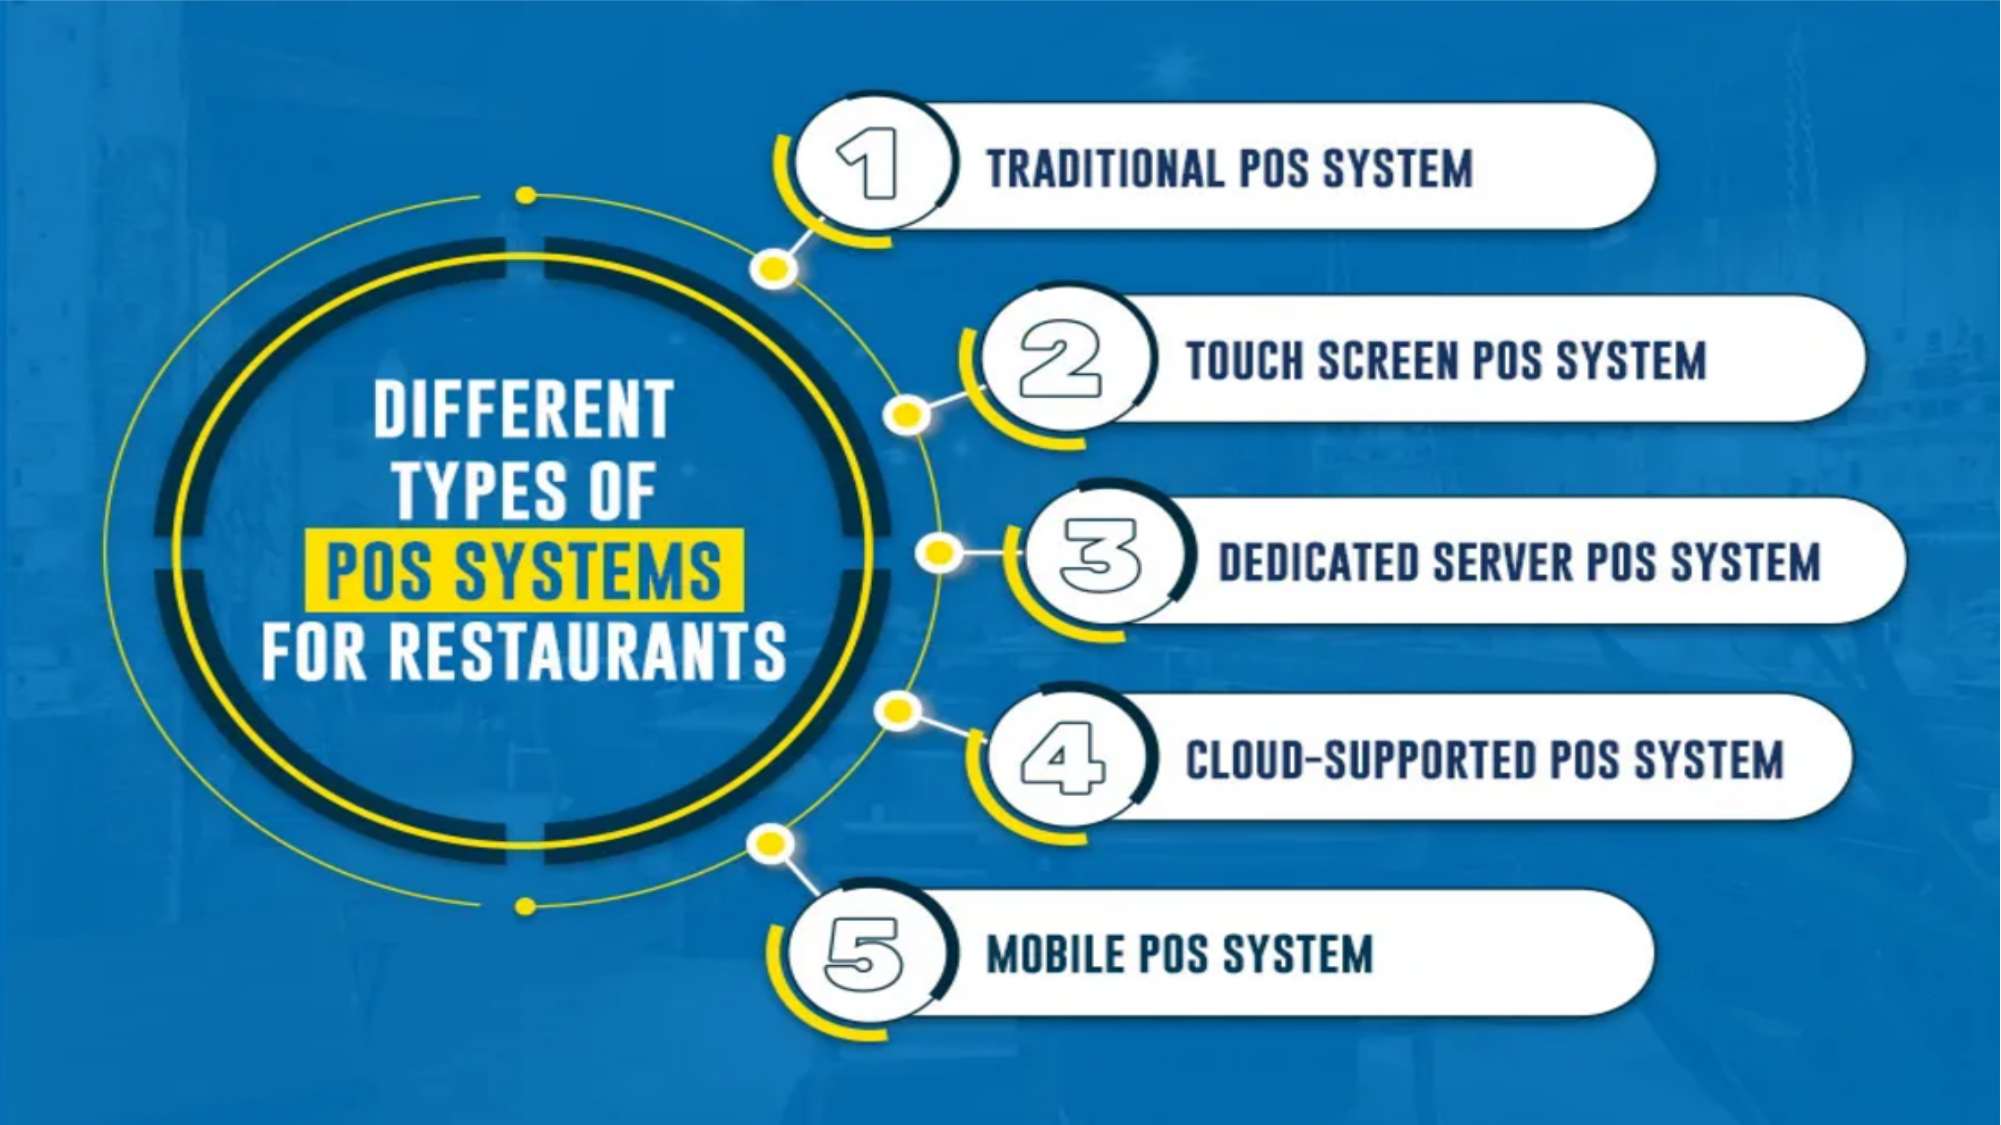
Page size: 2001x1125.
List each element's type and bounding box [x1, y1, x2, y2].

list [0, 0, 2000, 1125]
